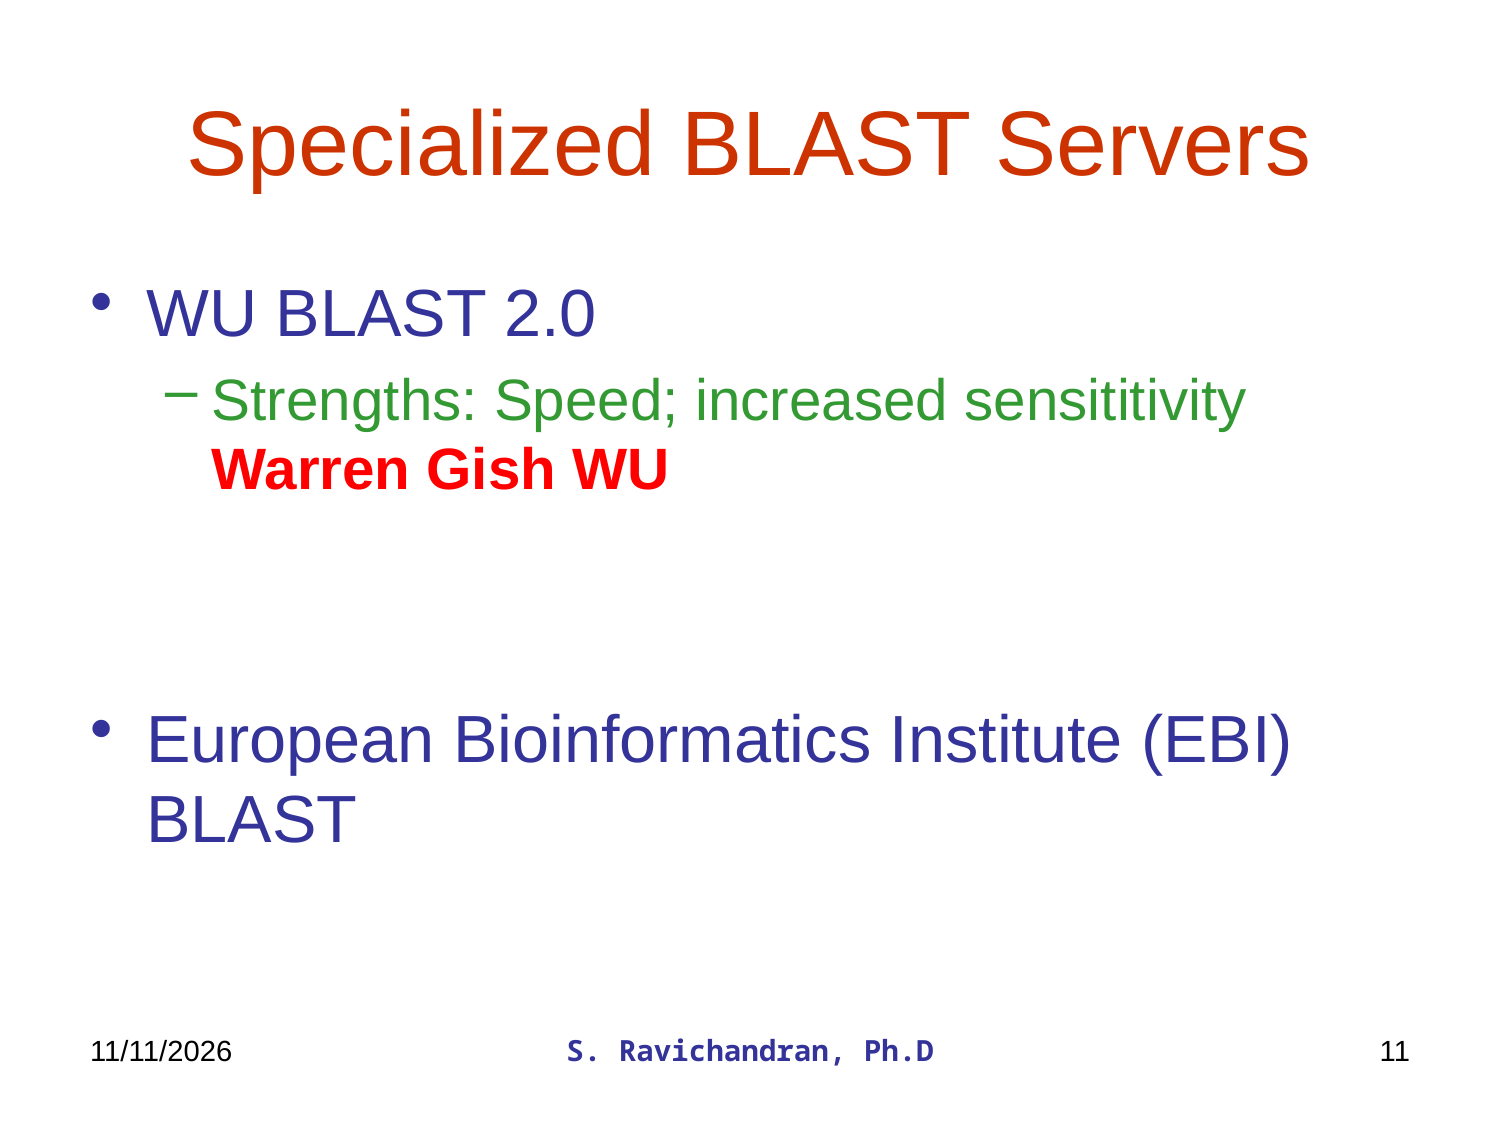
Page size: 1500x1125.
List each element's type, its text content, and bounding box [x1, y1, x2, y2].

title Specialized BLAST Servers [75, 45, 1425, 233]
list WU BLAST 2.0 Strengths: Speed; increased sensititivity Warren Gish WU European Bioinformatics Institute (EBI) BLAST [75, 262, 1425, 1005]
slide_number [74, 1024, 426, 1103]
slide_number 11 [1074, 1024, 1426, 1103]
footer S. Ravichandran, Ph.D [512, 1024, 988, 1103]
